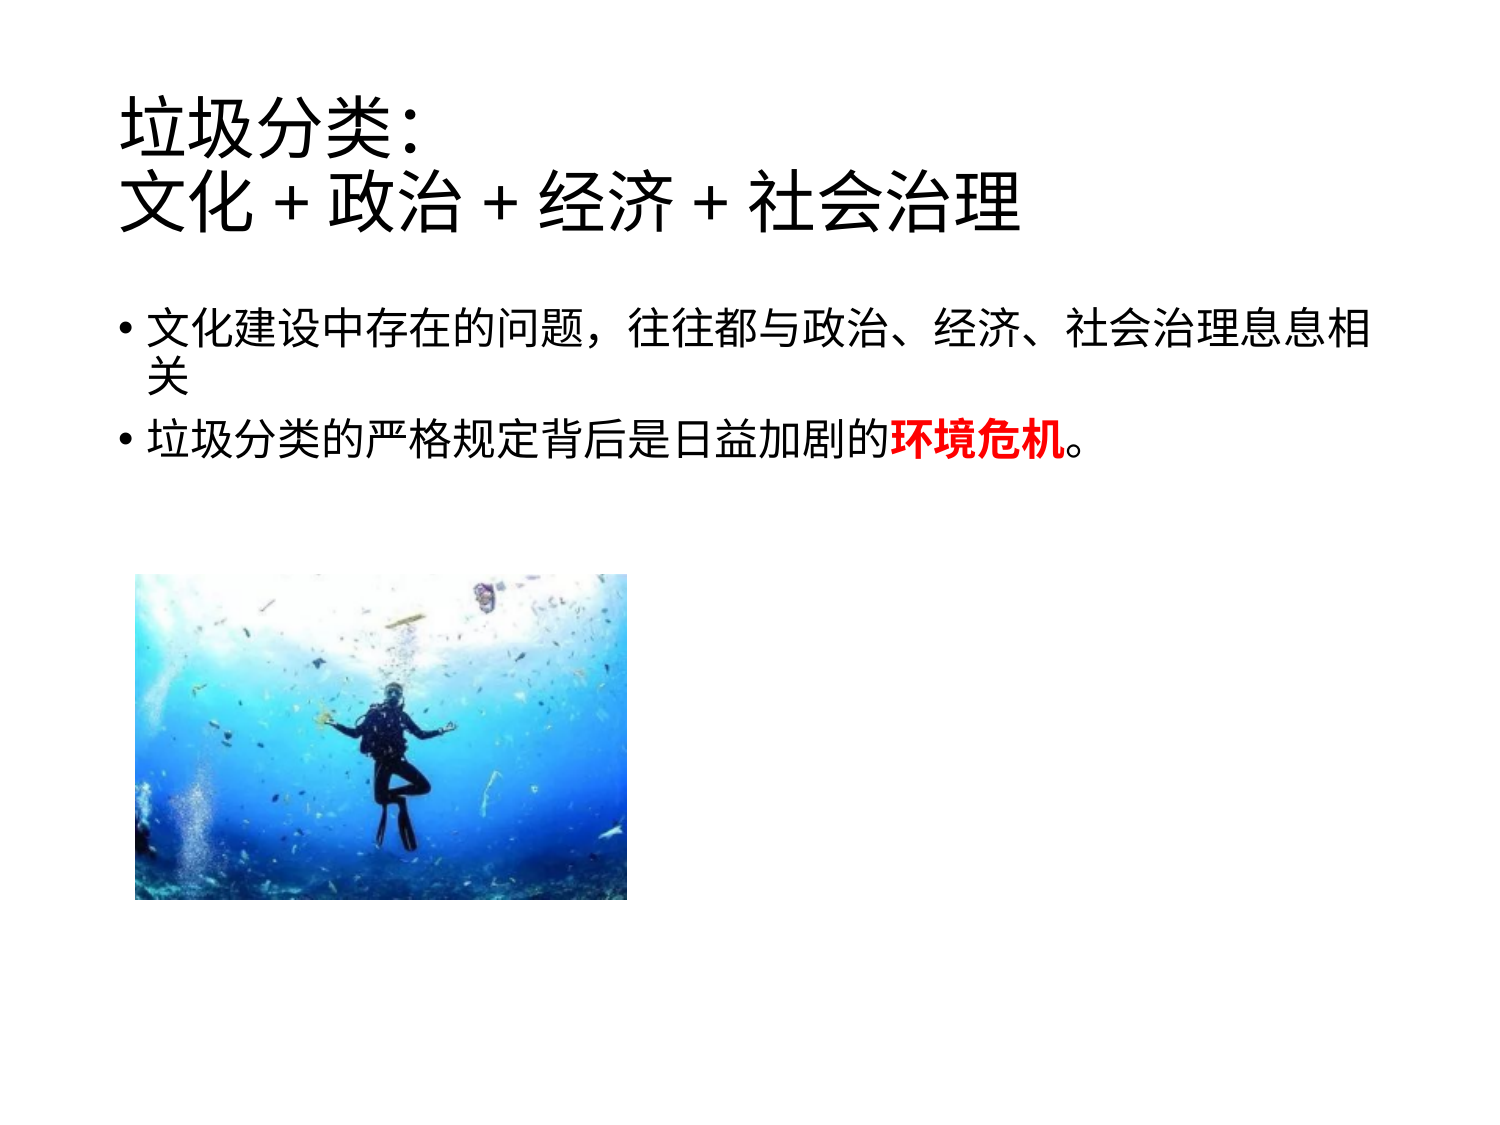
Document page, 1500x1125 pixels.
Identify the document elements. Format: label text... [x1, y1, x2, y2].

list 文化建设中存在的问题，往往都与政治、经济、社会治理息息相关 垃圾分类的严格规定背后是日益加剧的环境危机。 [103, 299, 1397, 1014]
picture [135, 574, 627, 900]
title 垃圾分类： 文化+政治+经济+社会治理 [103, 59, 1397, 278]
